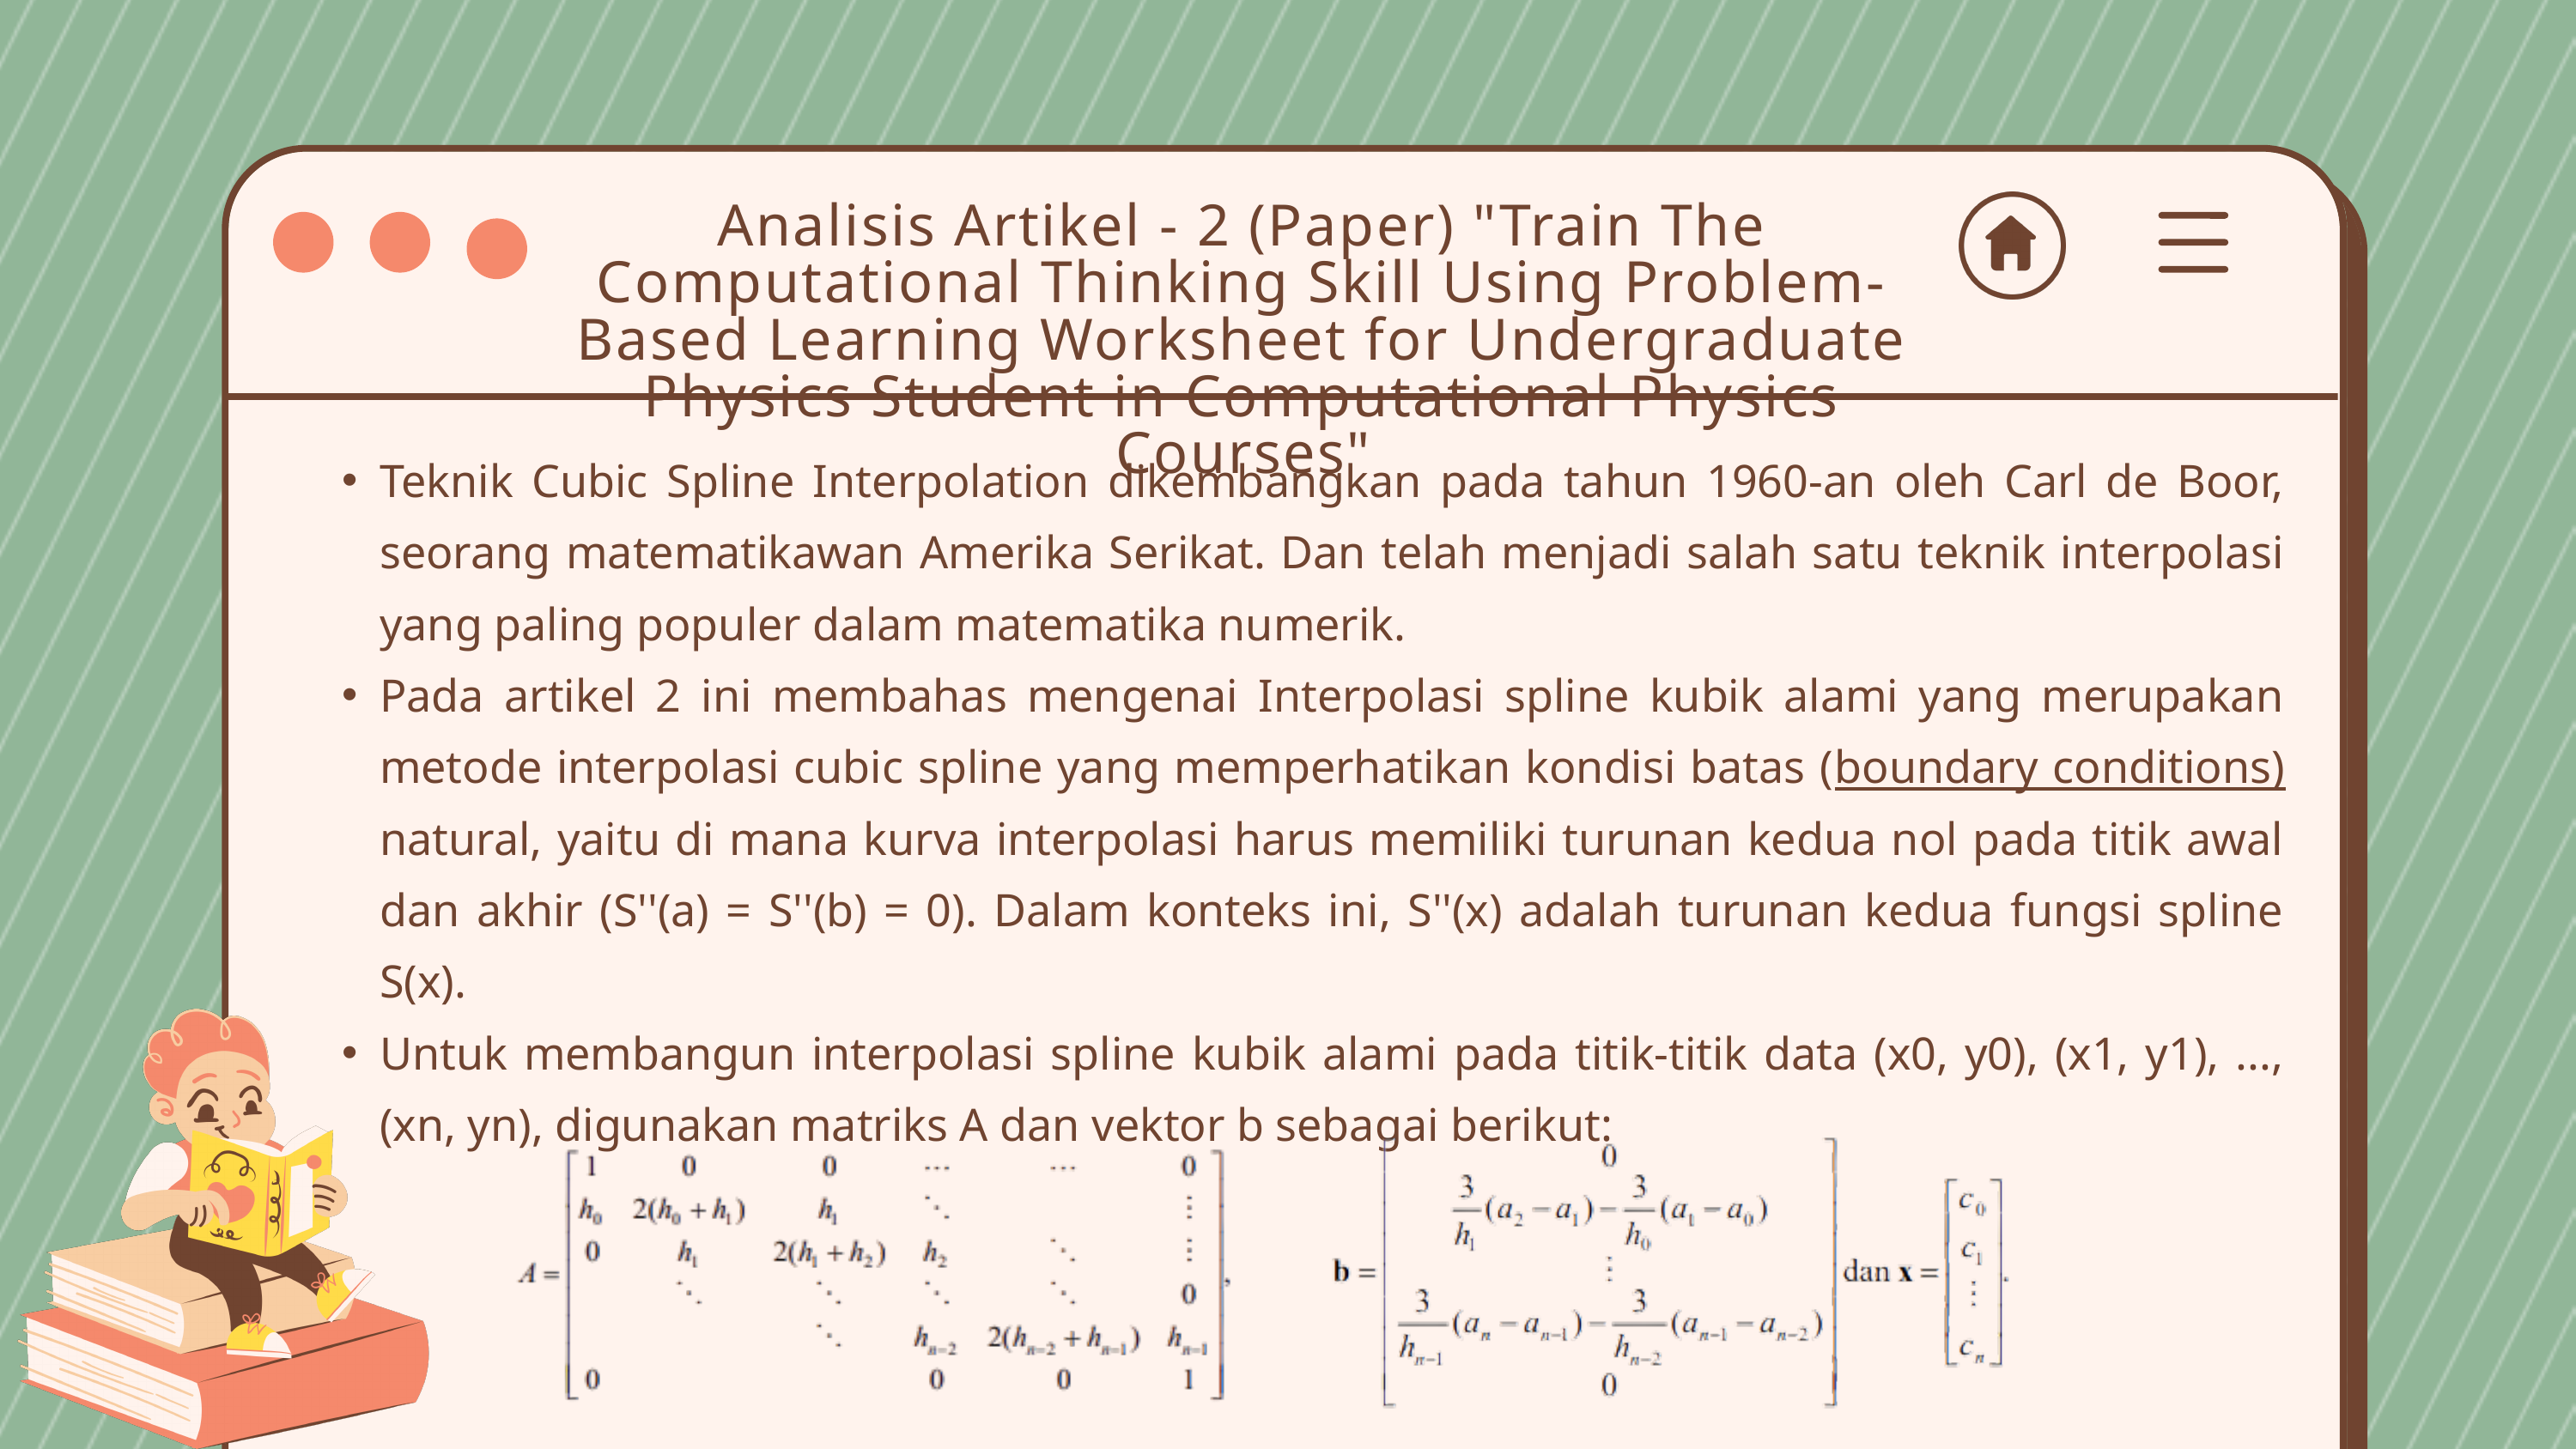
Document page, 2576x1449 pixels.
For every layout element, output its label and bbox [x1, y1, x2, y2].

picture [1315, 1113, 2033, 1431]
text_box [222, 144, 2368, 1449]
text_box [369, 211, 431, 273]
picture [0, 0, 2576, 1449]
picture [489, 1127, 1244, 1417]
text_box [272, 211, 334, 273]
text_box [466, 218, 528, 280]
picture [1959, 191, 2066, 300]
